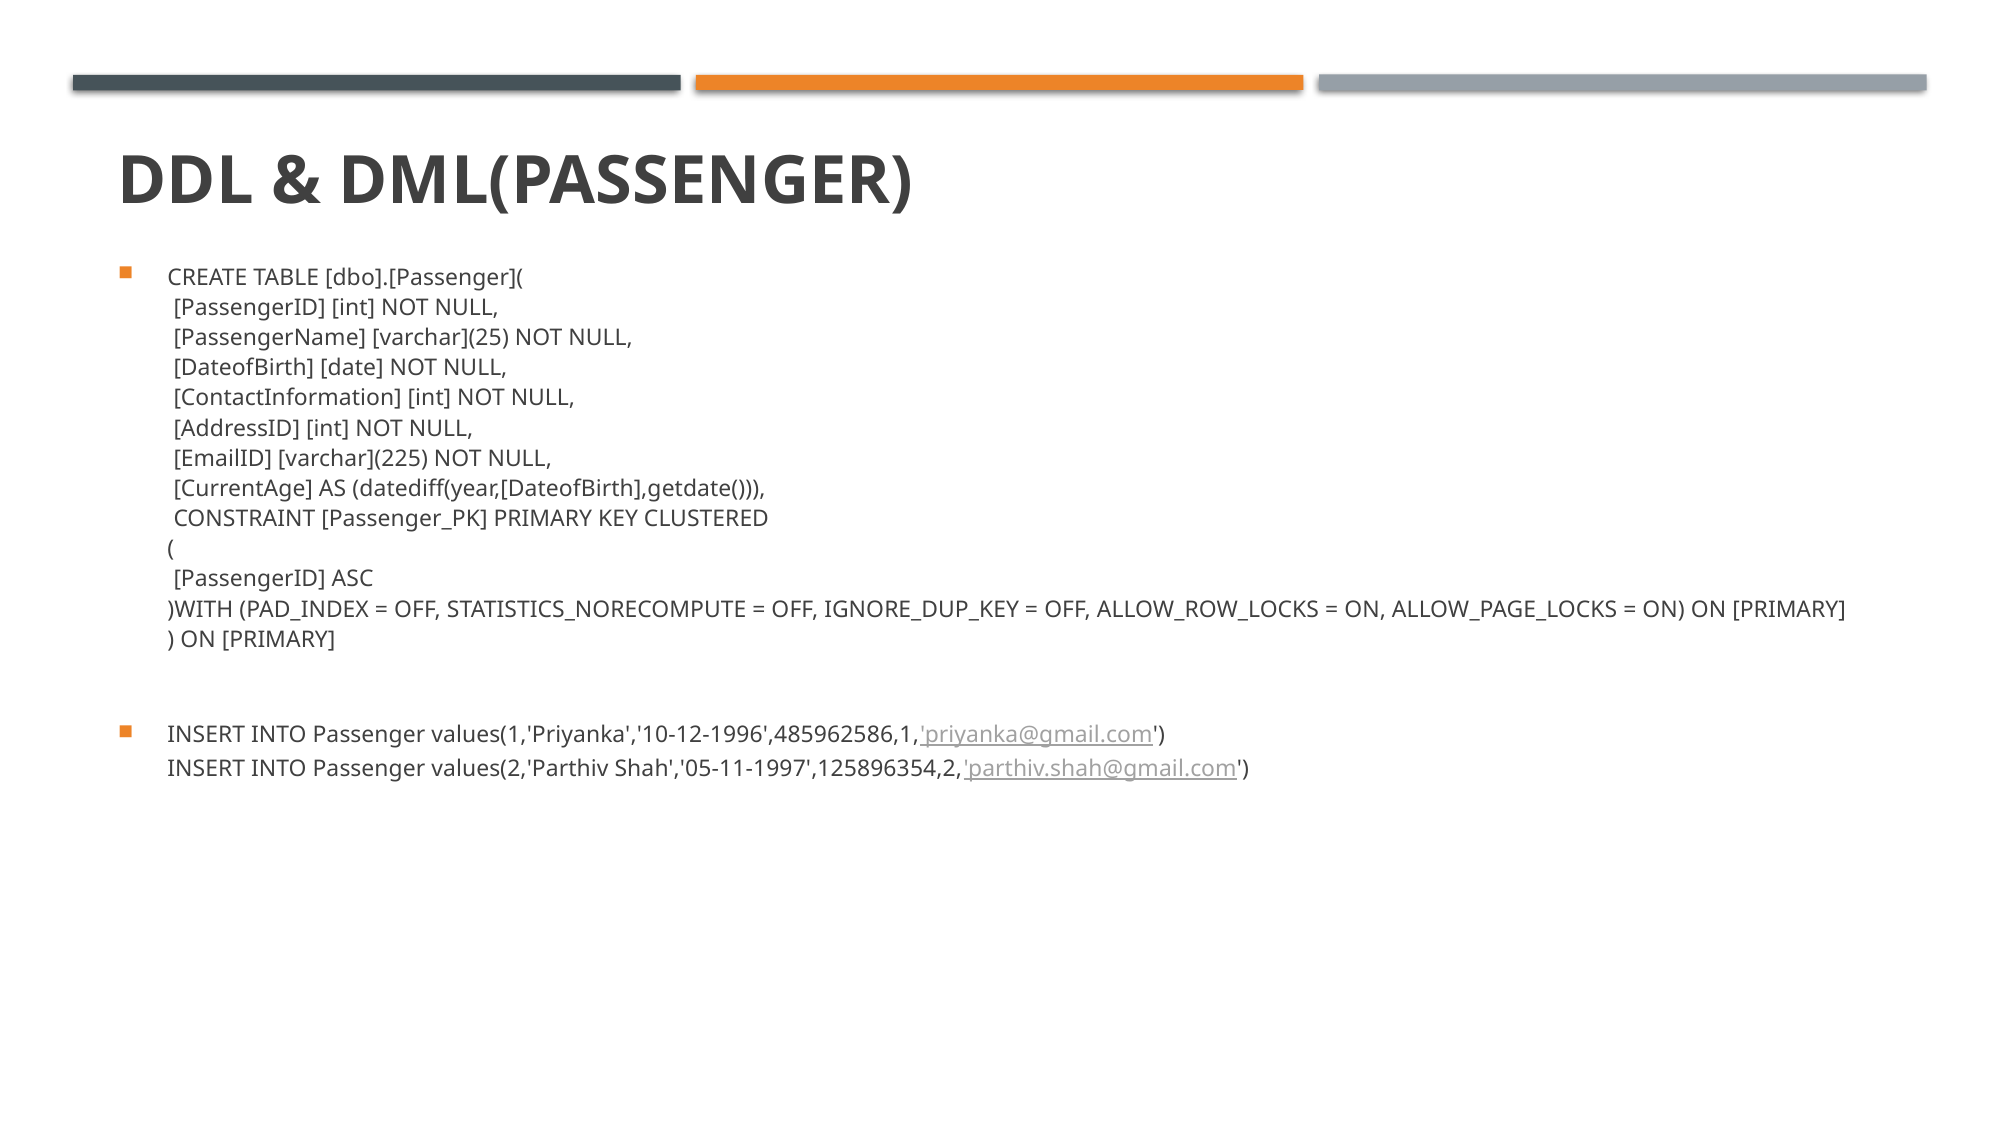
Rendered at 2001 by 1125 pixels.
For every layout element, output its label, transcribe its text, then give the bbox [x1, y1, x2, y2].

title DDL & DML(Passenger) [102, 96, 1910, 226]
list CREATE TABLE [dbo].[Passenger]( [PassengerID] [int] NOT NULL, [PassengerName] [varchar](25) NOT NULL, [DateofBirth] [date] NOT NULL, [ContactInformation] [int] NOT NULL, [AddressID] [int] NOT NULL, [EmailID] [varchar](225) NOT NULL, [CurrentAge] AS (datediff(year,[DateofBirth],getdate())), CONSTRAINT [Passenger_PK] PRIMARY KEY CLUSTERED ( [PassengerID] ASC )WITH (PAD_INDEX = OFF, STATISTICS_NORECOMPUTE = OFF, IGNORE_DUP_KEY = OFF, ALLOW_ROW_LOCKS = ON, ALLOW_PAGE_LOCKS = ON) ON [PRIMARY] ) ON [PRIMARY] INSERT INTO Passenger values(1,'Priyanka','10-12-1996',485962586,1,'priyanka@gmail.com') INSERT INTO Passenger values(2,'Parthiv Shah','05-11-1997',125896354,2,'parthiv.shah@gmail.com') [102, 334, 1910, 950]
